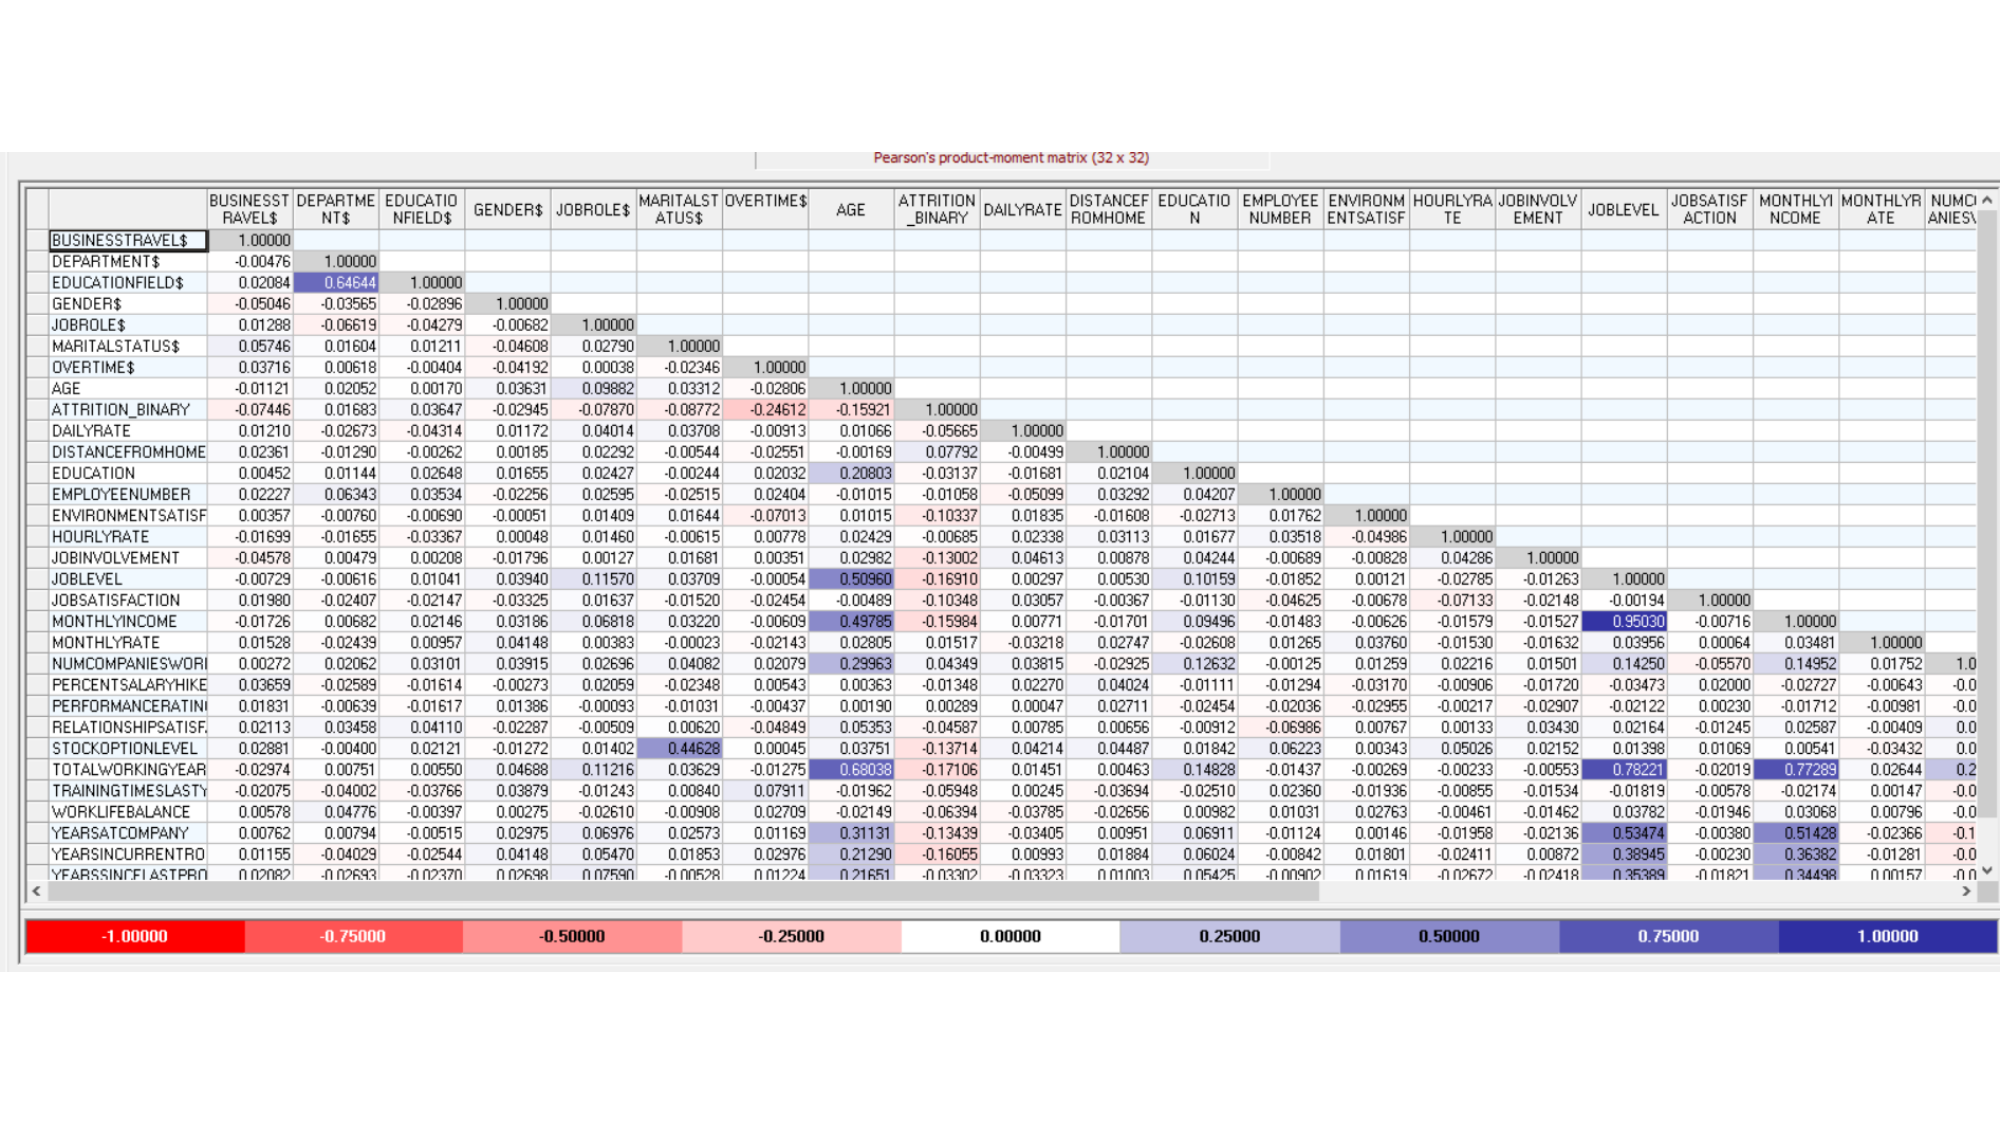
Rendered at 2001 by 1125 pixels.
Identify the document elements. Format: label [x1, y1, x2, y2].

picture [0, 152, 2000, 973]
